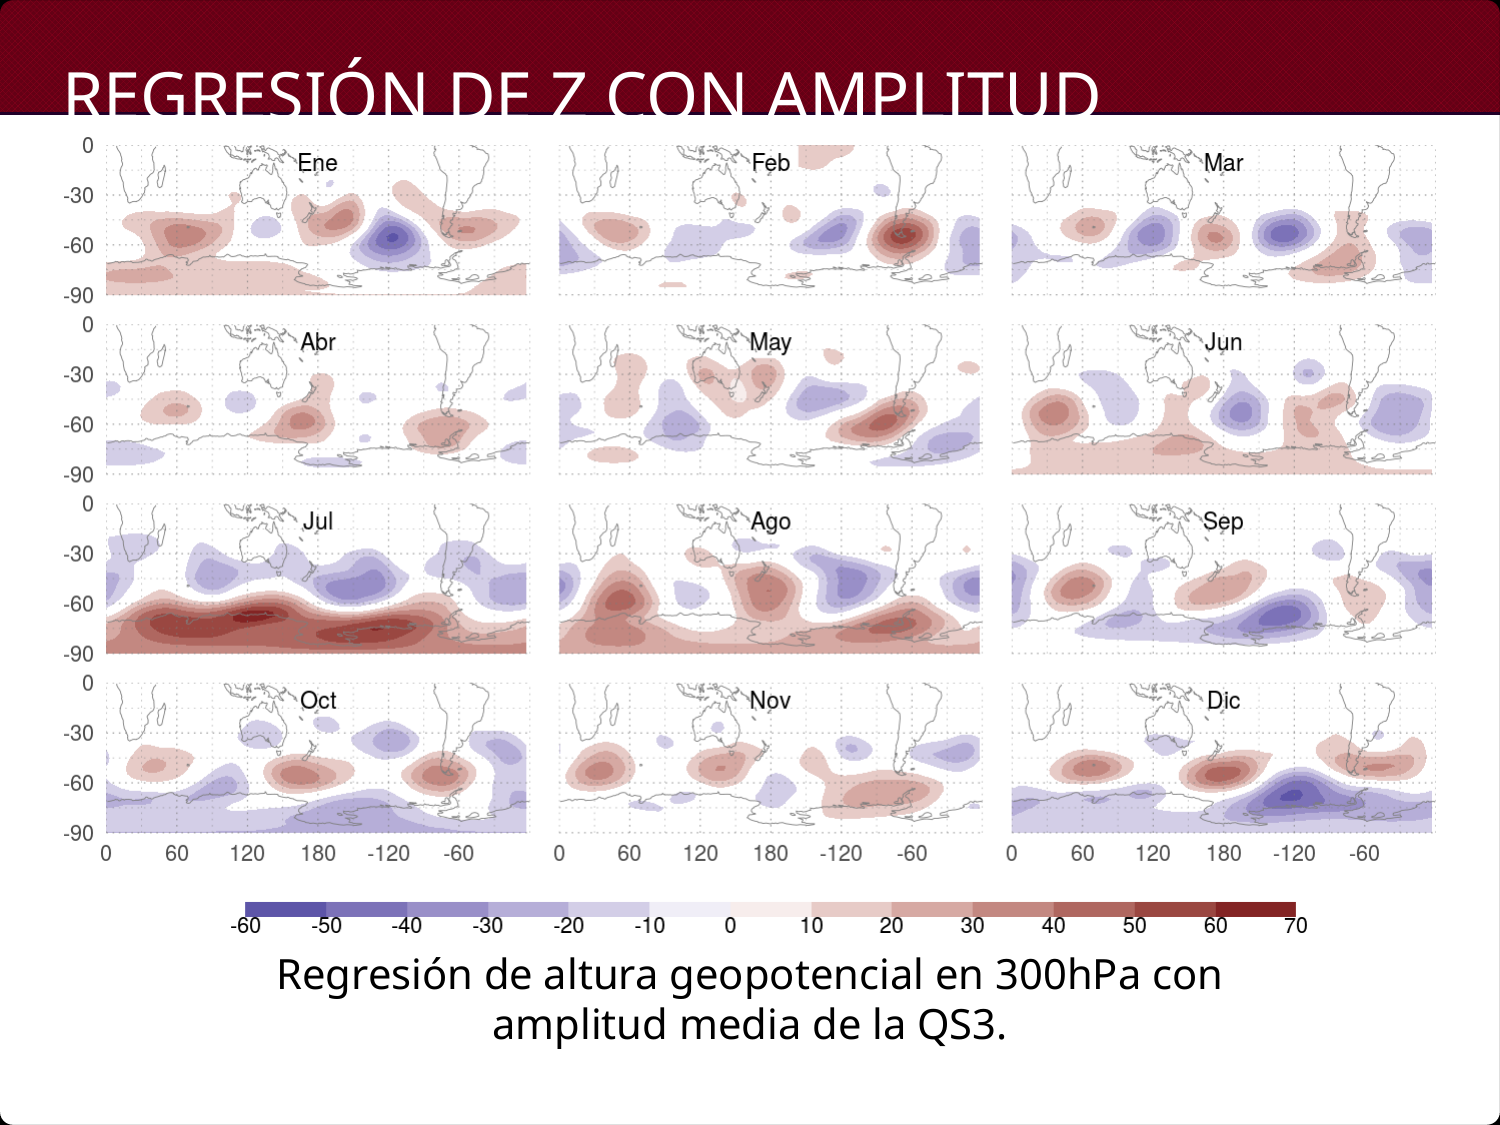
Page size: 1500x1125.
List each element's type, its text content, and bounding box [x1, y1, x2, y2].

list Regresión de altura geopotencial en 300hPa con amplitud media de la QS3. [183, 941, 1317, 1095]
picture [64, 136, 1436, 933]
list Regresión de Z con amplitud [47, 35, 1453, 154]
